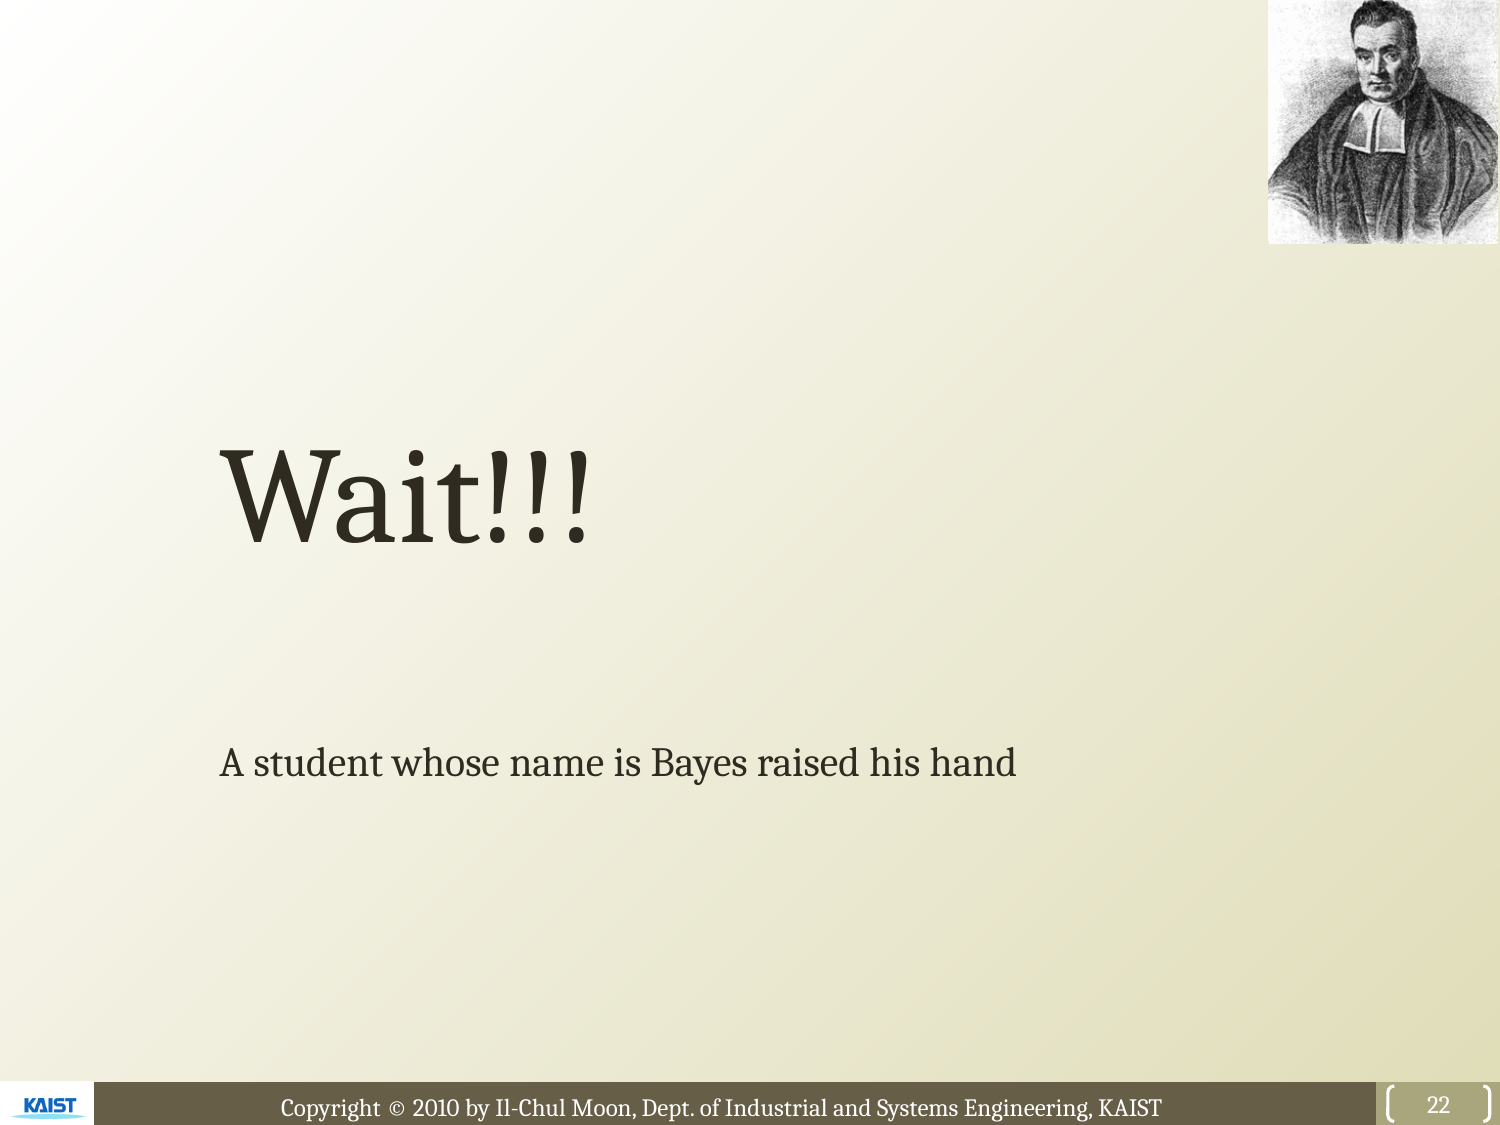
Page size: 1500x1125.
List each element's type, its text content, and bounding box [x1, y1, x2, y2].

picture [1267, 0, 1499, 244]
text_box Wait!!! A student whose name is Bayes raised his hand [204, 397, 1033, 792]
picture [0, 1081, 94, 1125]
slide_number 22 [1386, 1084, 1492, 1123]
